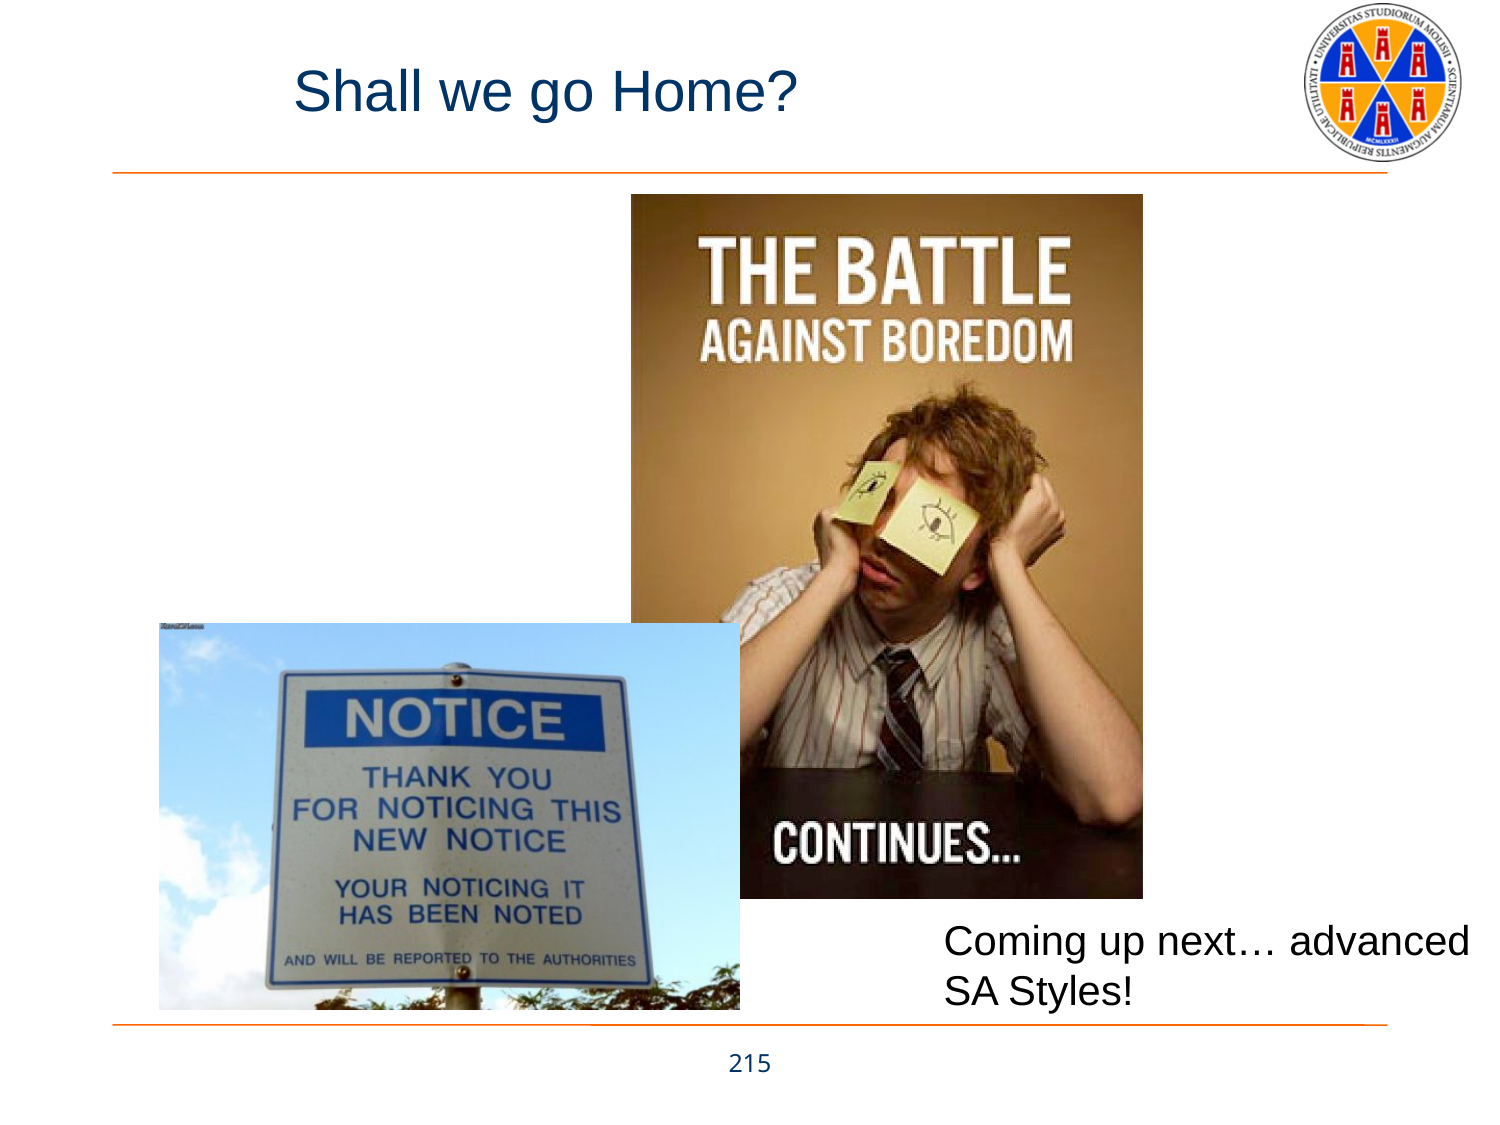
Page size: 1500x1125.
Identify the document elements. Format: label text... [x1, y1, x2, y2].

picture [159, 194, 1143, 1011]
title Shall we go Home? [278, 18, 1211, 157]
slide_number 215 [670, 1039, 830, 1078]
picture [1269, 0, 1500, 166]
text_box Coming up next… advanced SA Styles! [928, 906, 1500, 1022]
